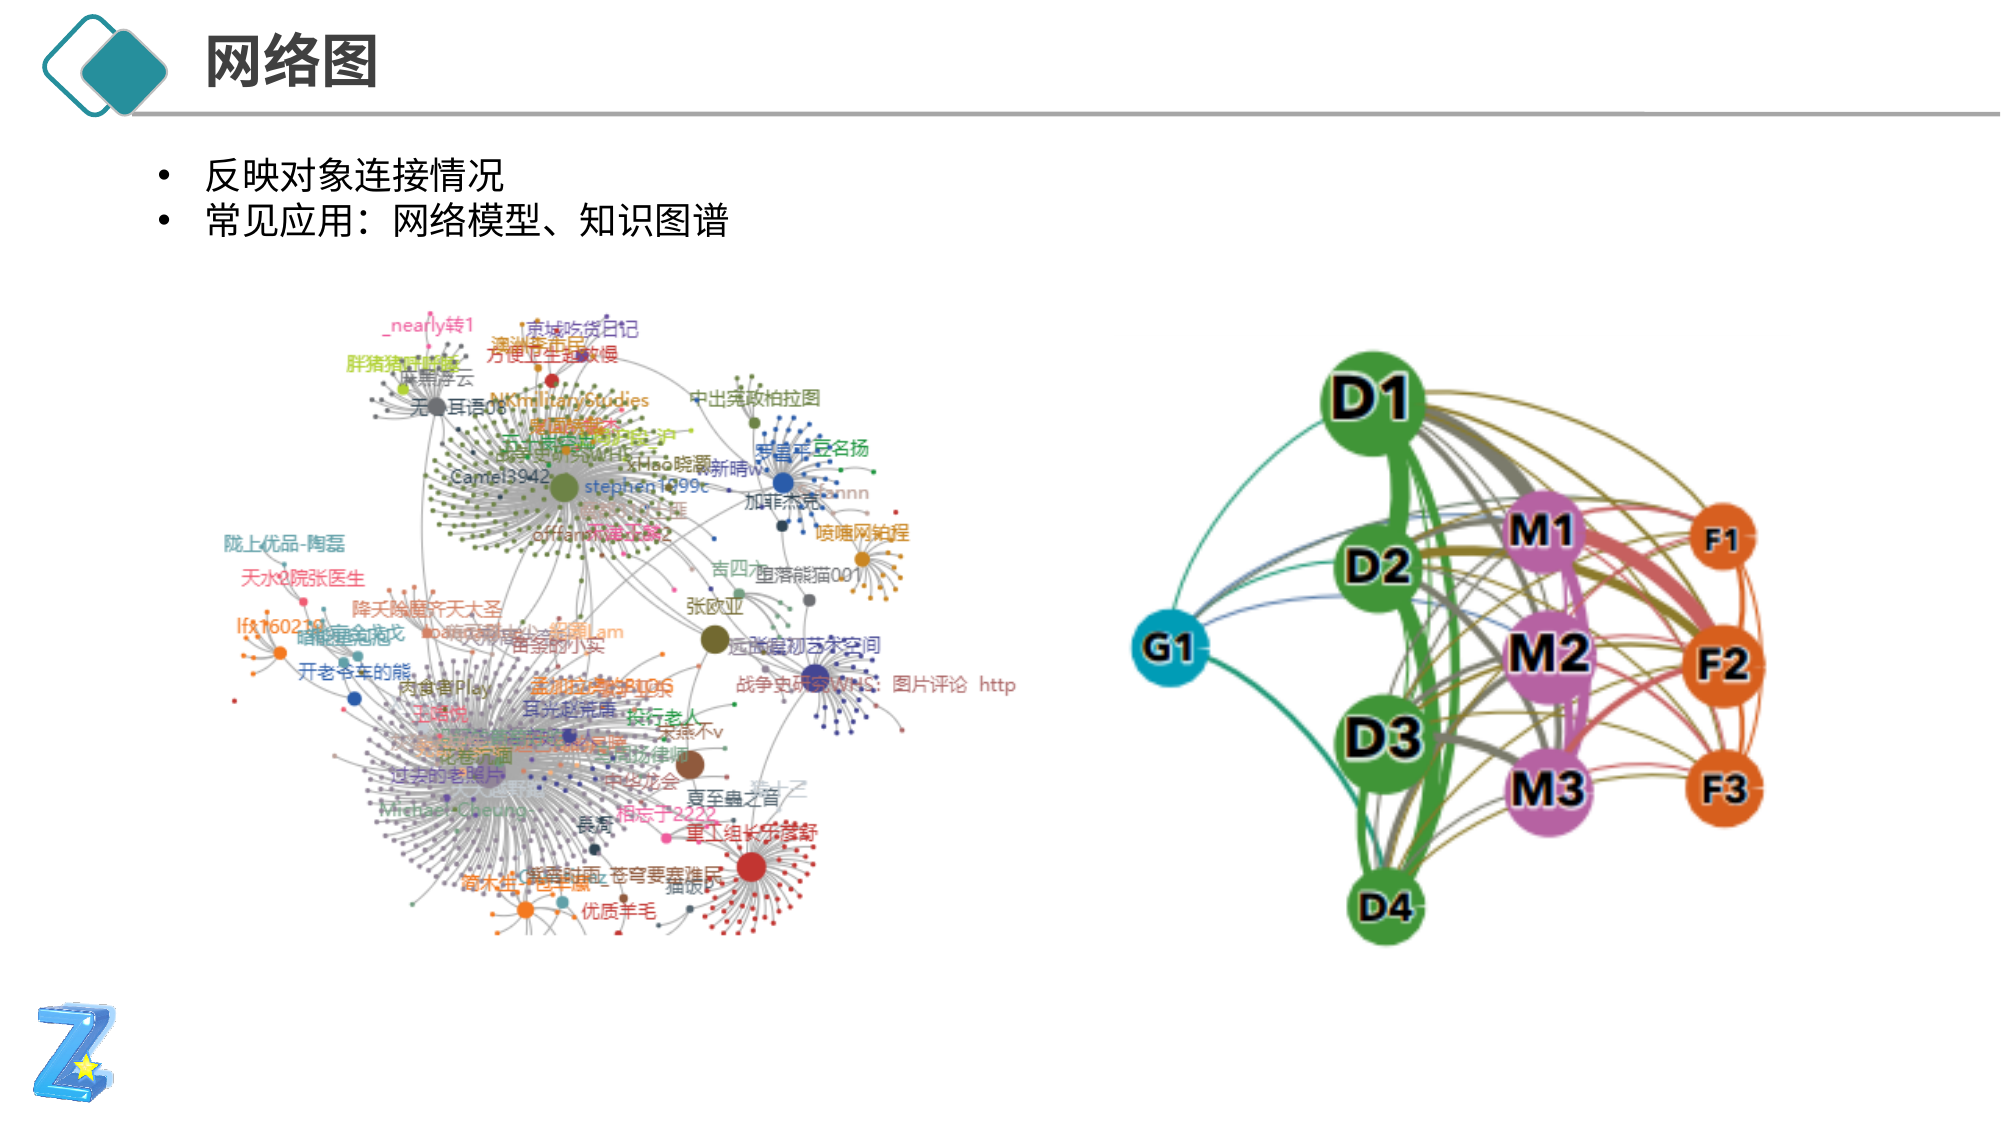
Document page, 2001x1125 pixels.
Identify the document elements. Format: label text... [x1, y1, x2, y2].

text_box 反映对象连接情况 常见应用：网络模型、知识图谱 [143, 144, 1888, 250]
text_box 网络图 [189, 25, 1048, 115]
picture [7, 985, 144, 1117]
picture [1114, 334, 1791, 962]
picture [159, 274, 1078, 962]
